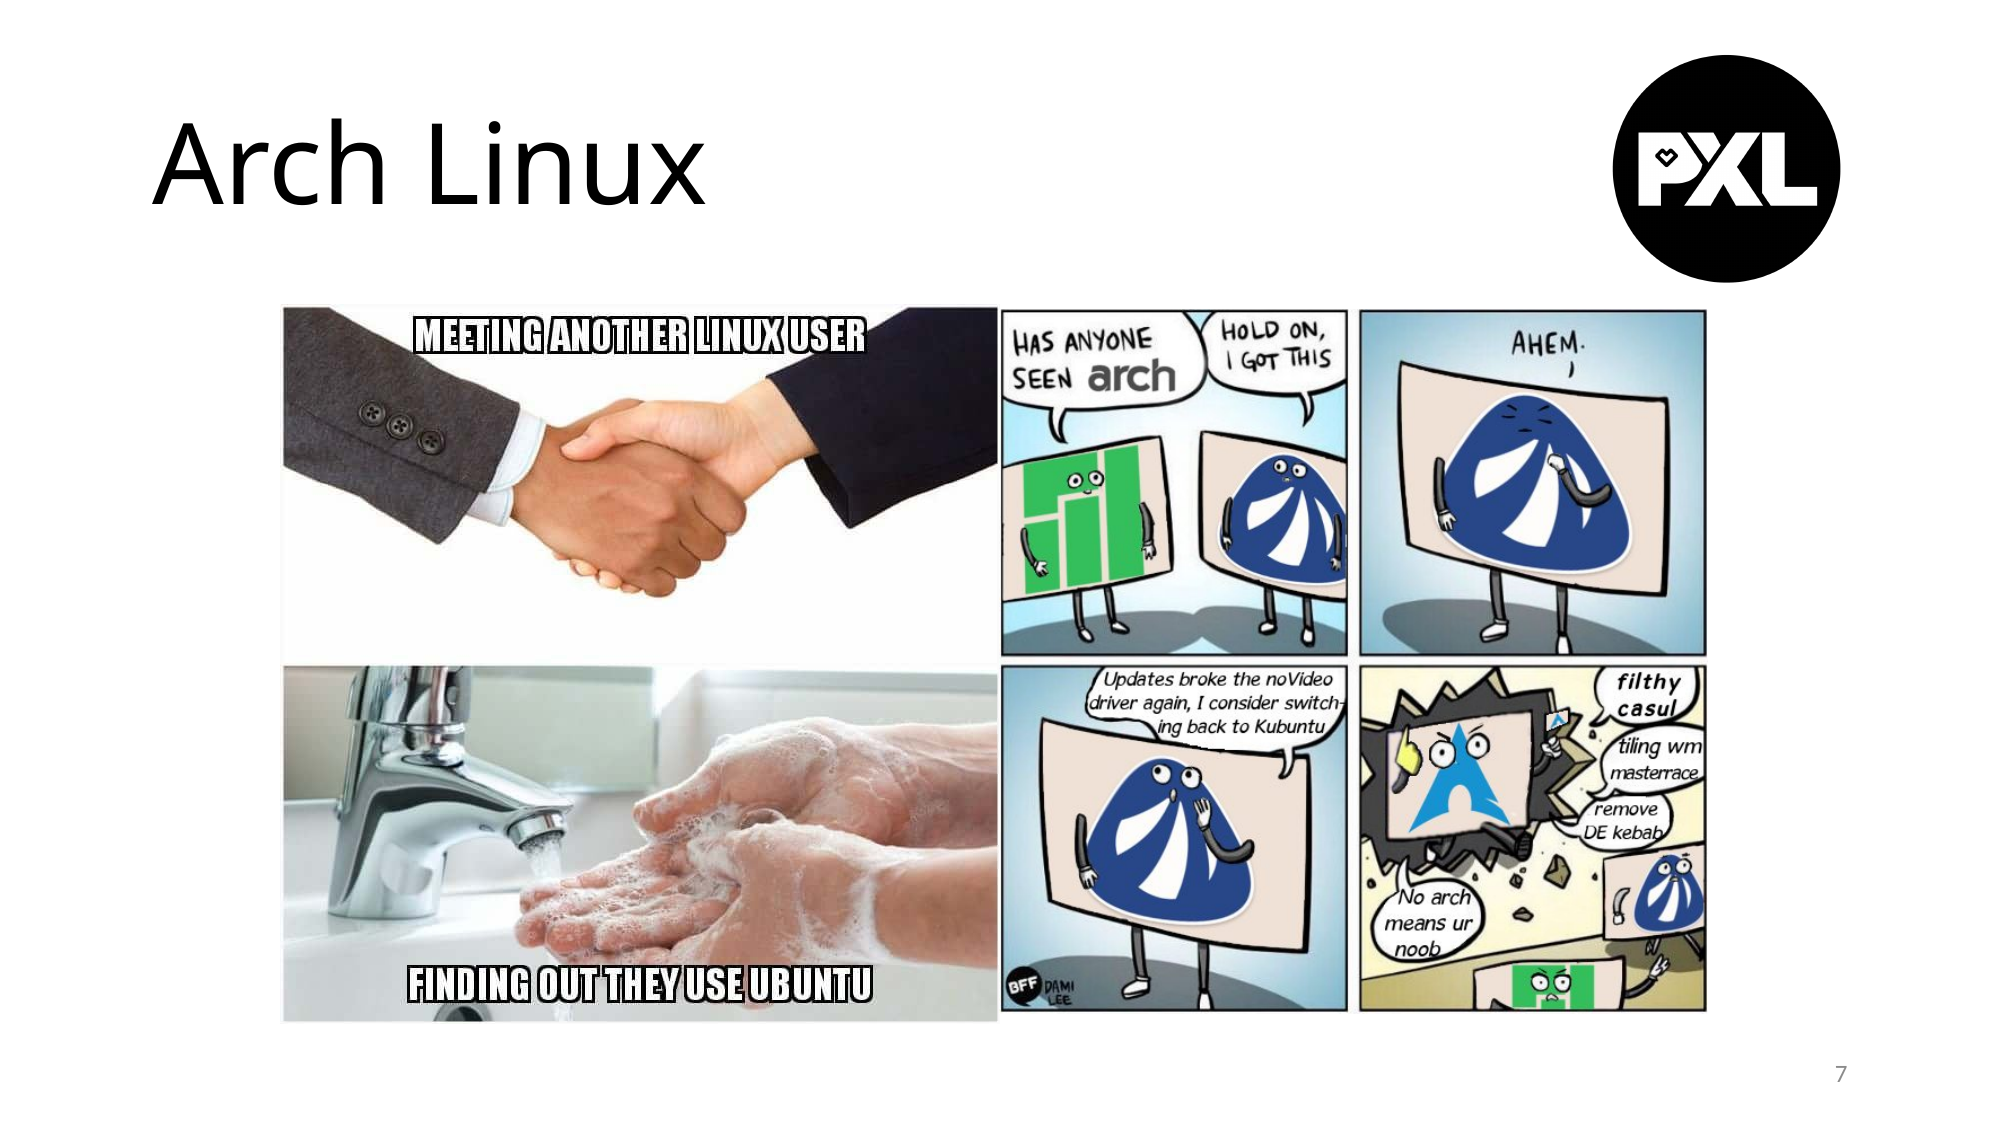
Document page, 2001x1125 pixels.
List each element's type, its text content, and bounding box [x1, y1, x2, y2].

title Arch Linux [137, 59, 1590, 278]
slide_number 7 [1412, 1042, 1863, 1103]
picture [1590, 32, 1863, 305]
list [280, 304, 1000, 1024]
picture [999, 309, 1708, 1014]
